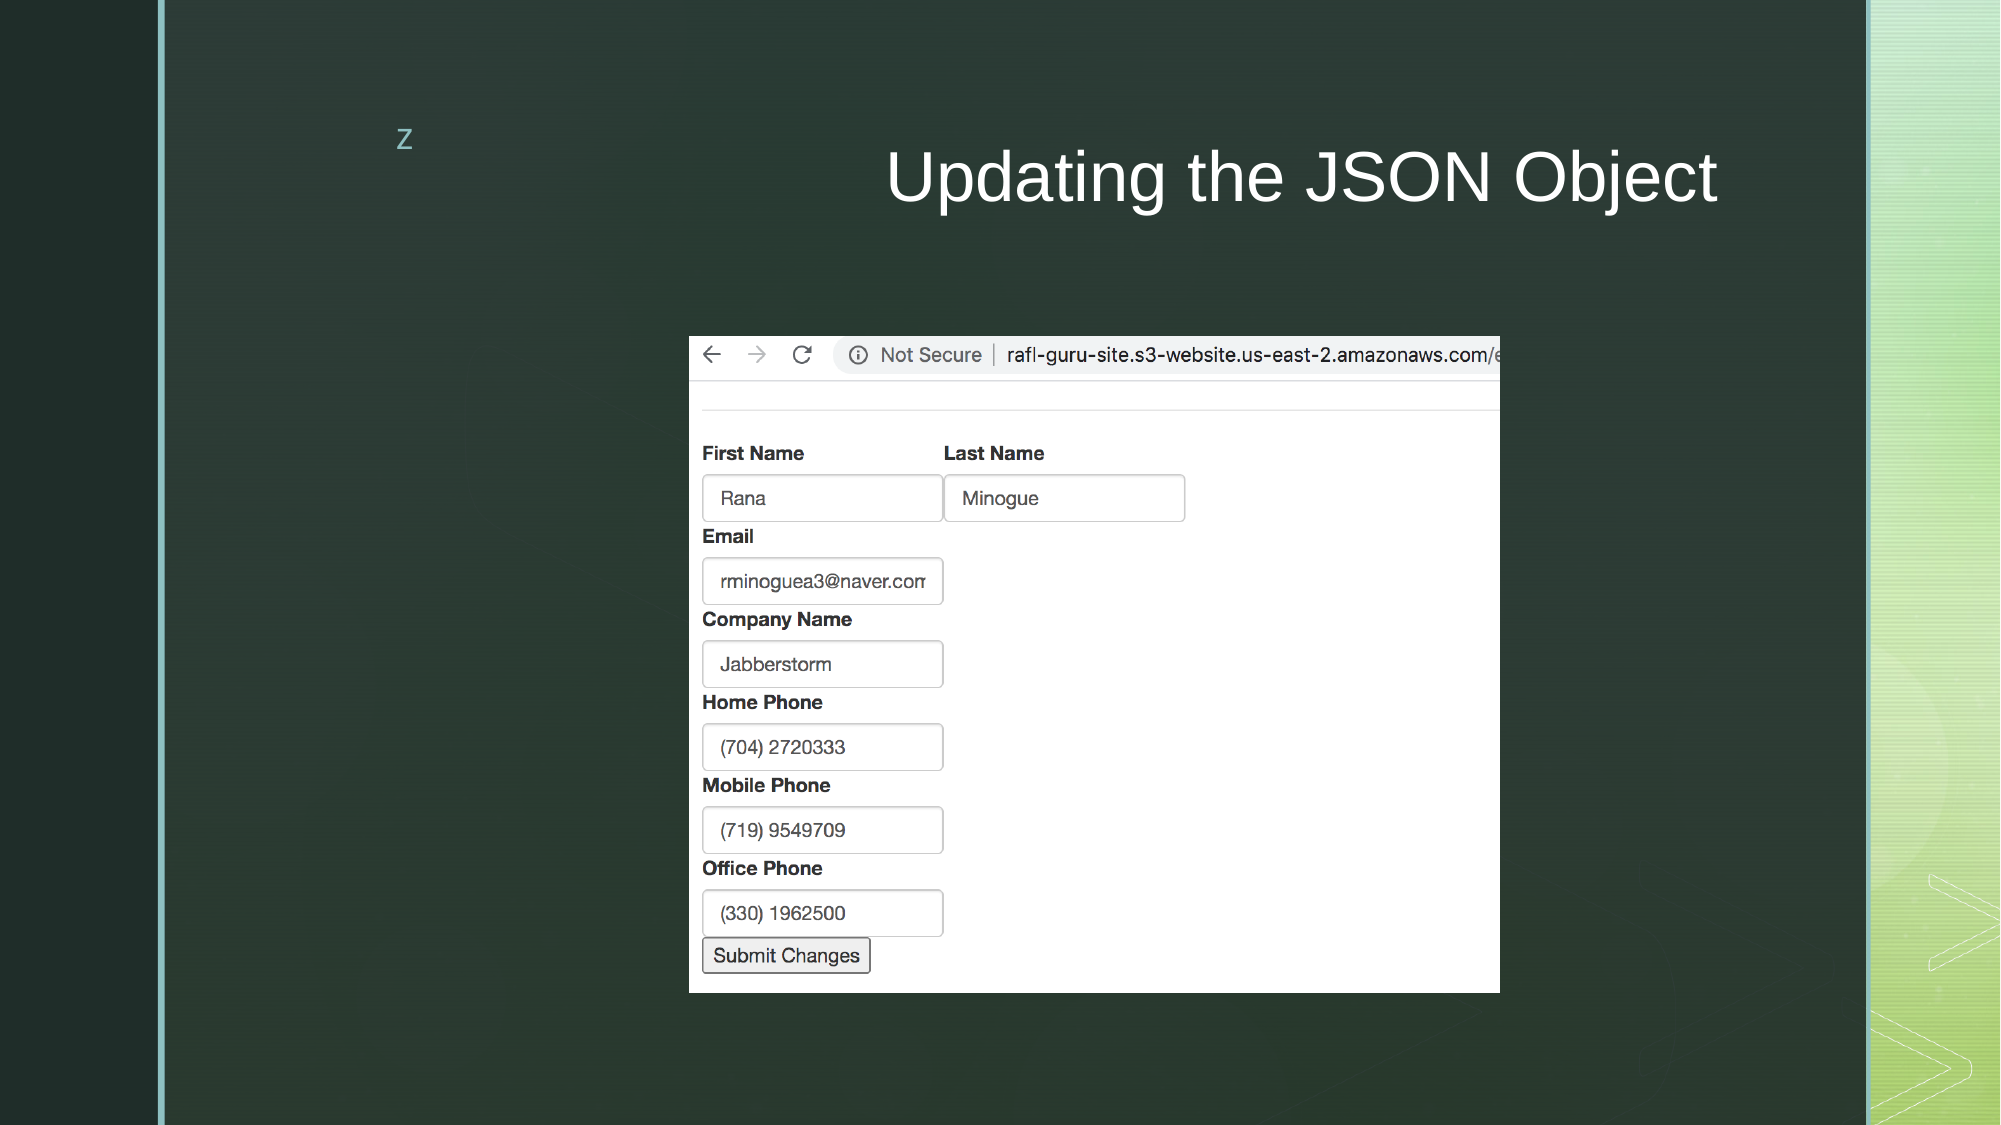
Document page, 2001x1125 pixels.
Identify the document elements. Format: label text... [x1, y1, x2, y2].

title Updating the JSON Object [428, 132, 1734, 310]
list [689, 336, 1500, 993]
picture [1871, 0, 2001, 1125]
